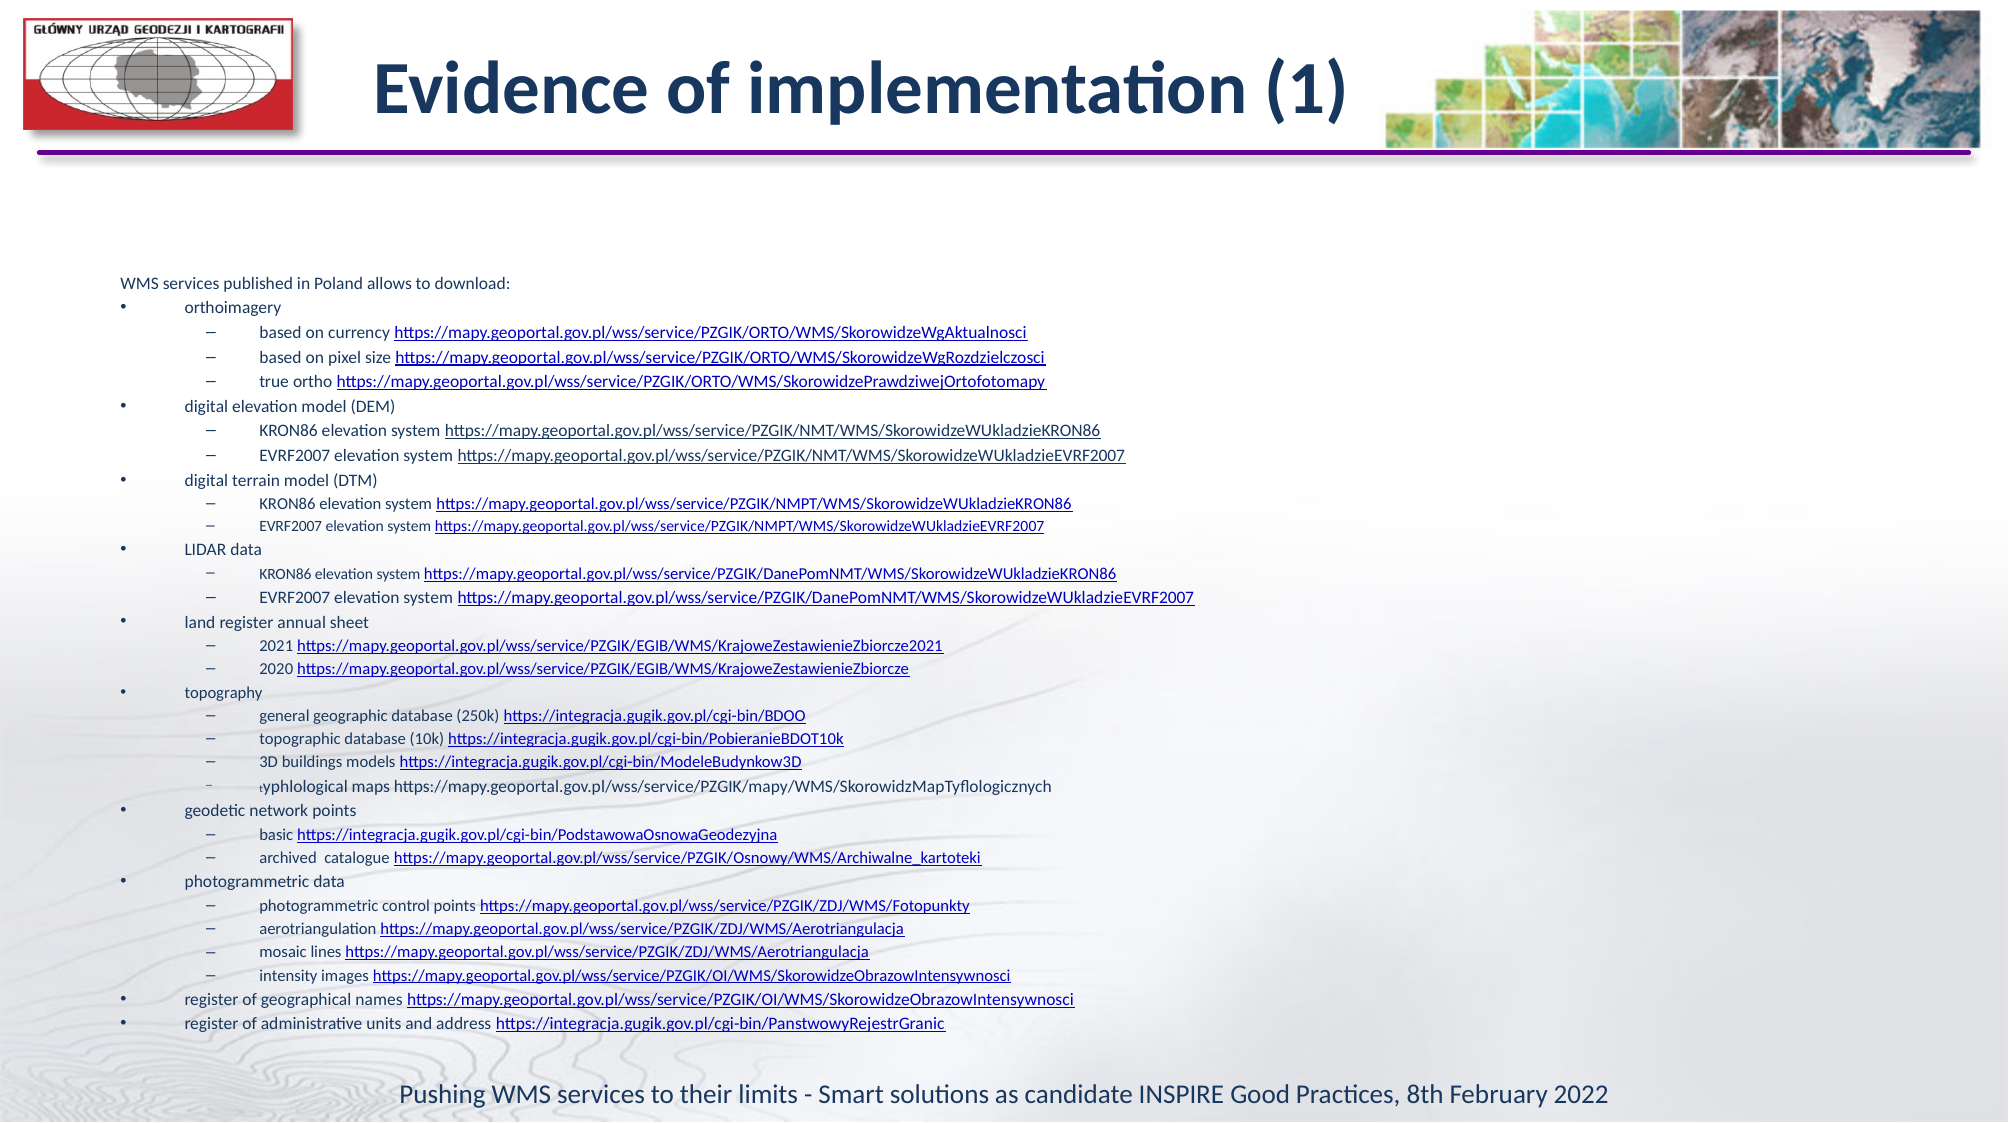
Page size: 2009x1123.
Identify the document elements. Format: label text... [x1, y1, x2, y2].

title Evidence of implementation (1) [339, 18, 1384, 149]
list WMS services published in Poland allows to download: orthoimagery based on currency https://mapy.geoportal.gov.pl/wss/service/PZGIK/ORTO/WMS/SkorowidzeWgAktualnosci based on pixel size https://mapy.geoportal.gov.pl/wss/service/PZGIK/ORTO/WMS/SkorowidzeWgRozdzielczosci true ortho https://mapy.geoportal.gov.pl/wss/service/PZGIK/ORTO/WMS/SkorowidzePrawdziwejOrtofotomapy digital elevation model (DEM) KRON86 elevation system https://mapy.geoportal.gov.pl/wss/service/PZGIK/NMT/WMS/SkorowidzeWUkladzieKRON86 EVRF2007 elevation system https://mapy.geoportal.gov.pl/wss/service/PZGIK/NMT/WMS/SkorowidzeWUkladzieEVRF2007 digital terrain model (DTM) KRON86 elevation system https://mapy.geoportal.gov.pl/wss/service/PZGIK/NMPT/WMS/SkorowidzeWUkladzieKRON86 EVRF2007 elevation system https://mapy.geoportal.gov.pl/wss/service/PZGIK/NMPT/WMS/SkorowidzeWUkladzieEVRF2007 LIDAR data KRON86 elevation system https://mapy.geoportal.gov.pl/wss/service/PZGIK/DanePomNMT/WMS/SkorowidzeWUkladzieKRON86 EVRF2007 elevation system https://mapy.geoportal.gov.pl/wss/service/PZGIK/DanePomNMT/WMS/SkorowidzeWUkladzieEVRF2007 land register annual sheet 2021 https://mapy.geoportal.gov.pl/wss/service/PZGIK/EGIB/WMS/KrajoweZestawienieZbiorcze2021 2020 https://mapy.geoportal.gov.pl/wss/service/PZGIK/EGIB/WMS/KrajoweZestawienieZbiorcze topography general geographic database (250k) https://integracja.gugik.gov.pl/cgi-bin/BDOO topographic database (10k) https://integracja.gugik.gov.pl/cgi-bin/PobieranieBDOT10k 3D buildings models https://integracja.gugik.gov.pl/cgi-bin/ModeleBudynkow3D typhlological maps https://mapy.geoportal.gov.pl/wss/service/PZGIK/mapy/WMS/SkorowidzMapTyflologicznych geodetic network points basic https://integracja.gugik.gov.pl/cgi-bin/PodstawowaOsnowaGeodezyjna archived catalogue https://mapy.geoportal.gov.pl/wss/service/PZGIK/Osnowy/WMS/Archiwalne_kartoteki photogrammetric data photogrammetric control points https://mapy.geoportal.gov.pl/wss/service/PZGIK/ZDJ/WMS/Fotopunkty aerotriangulation https://mapy.geoportal.gov.pl/wss/service/PZGIK/ZDJ/WMS/Aerotriangulacja mosaic lines https://mapy.geoportal.gov.pl/wss/service/PZGIK/ZDJ/WMS/Aerotriangulacja intensity images https://mapy.geoportal.gov.pl/wss/service/PZGIK/OI/WMS/SkorowidzeObrazowIntensywnosci register of geographical names https://mapy.geoportal.gov.pl/wss/service/PZGIK/OI/WMS/SkorowidzeObrazowIntensywnosci register of administrative units and address https://integracja.gugik.gov.pl/cgi-bin/PanstwowyRejestrGranic [100, 261, 1908, 1058]
footer Pushing WMS services to their limits - Smart solutions as candidate INSPIRE Good Practices, 8th February 2022 [0, 1062, 2008, 1123]
picture [0, 0, 2008, 1062]
